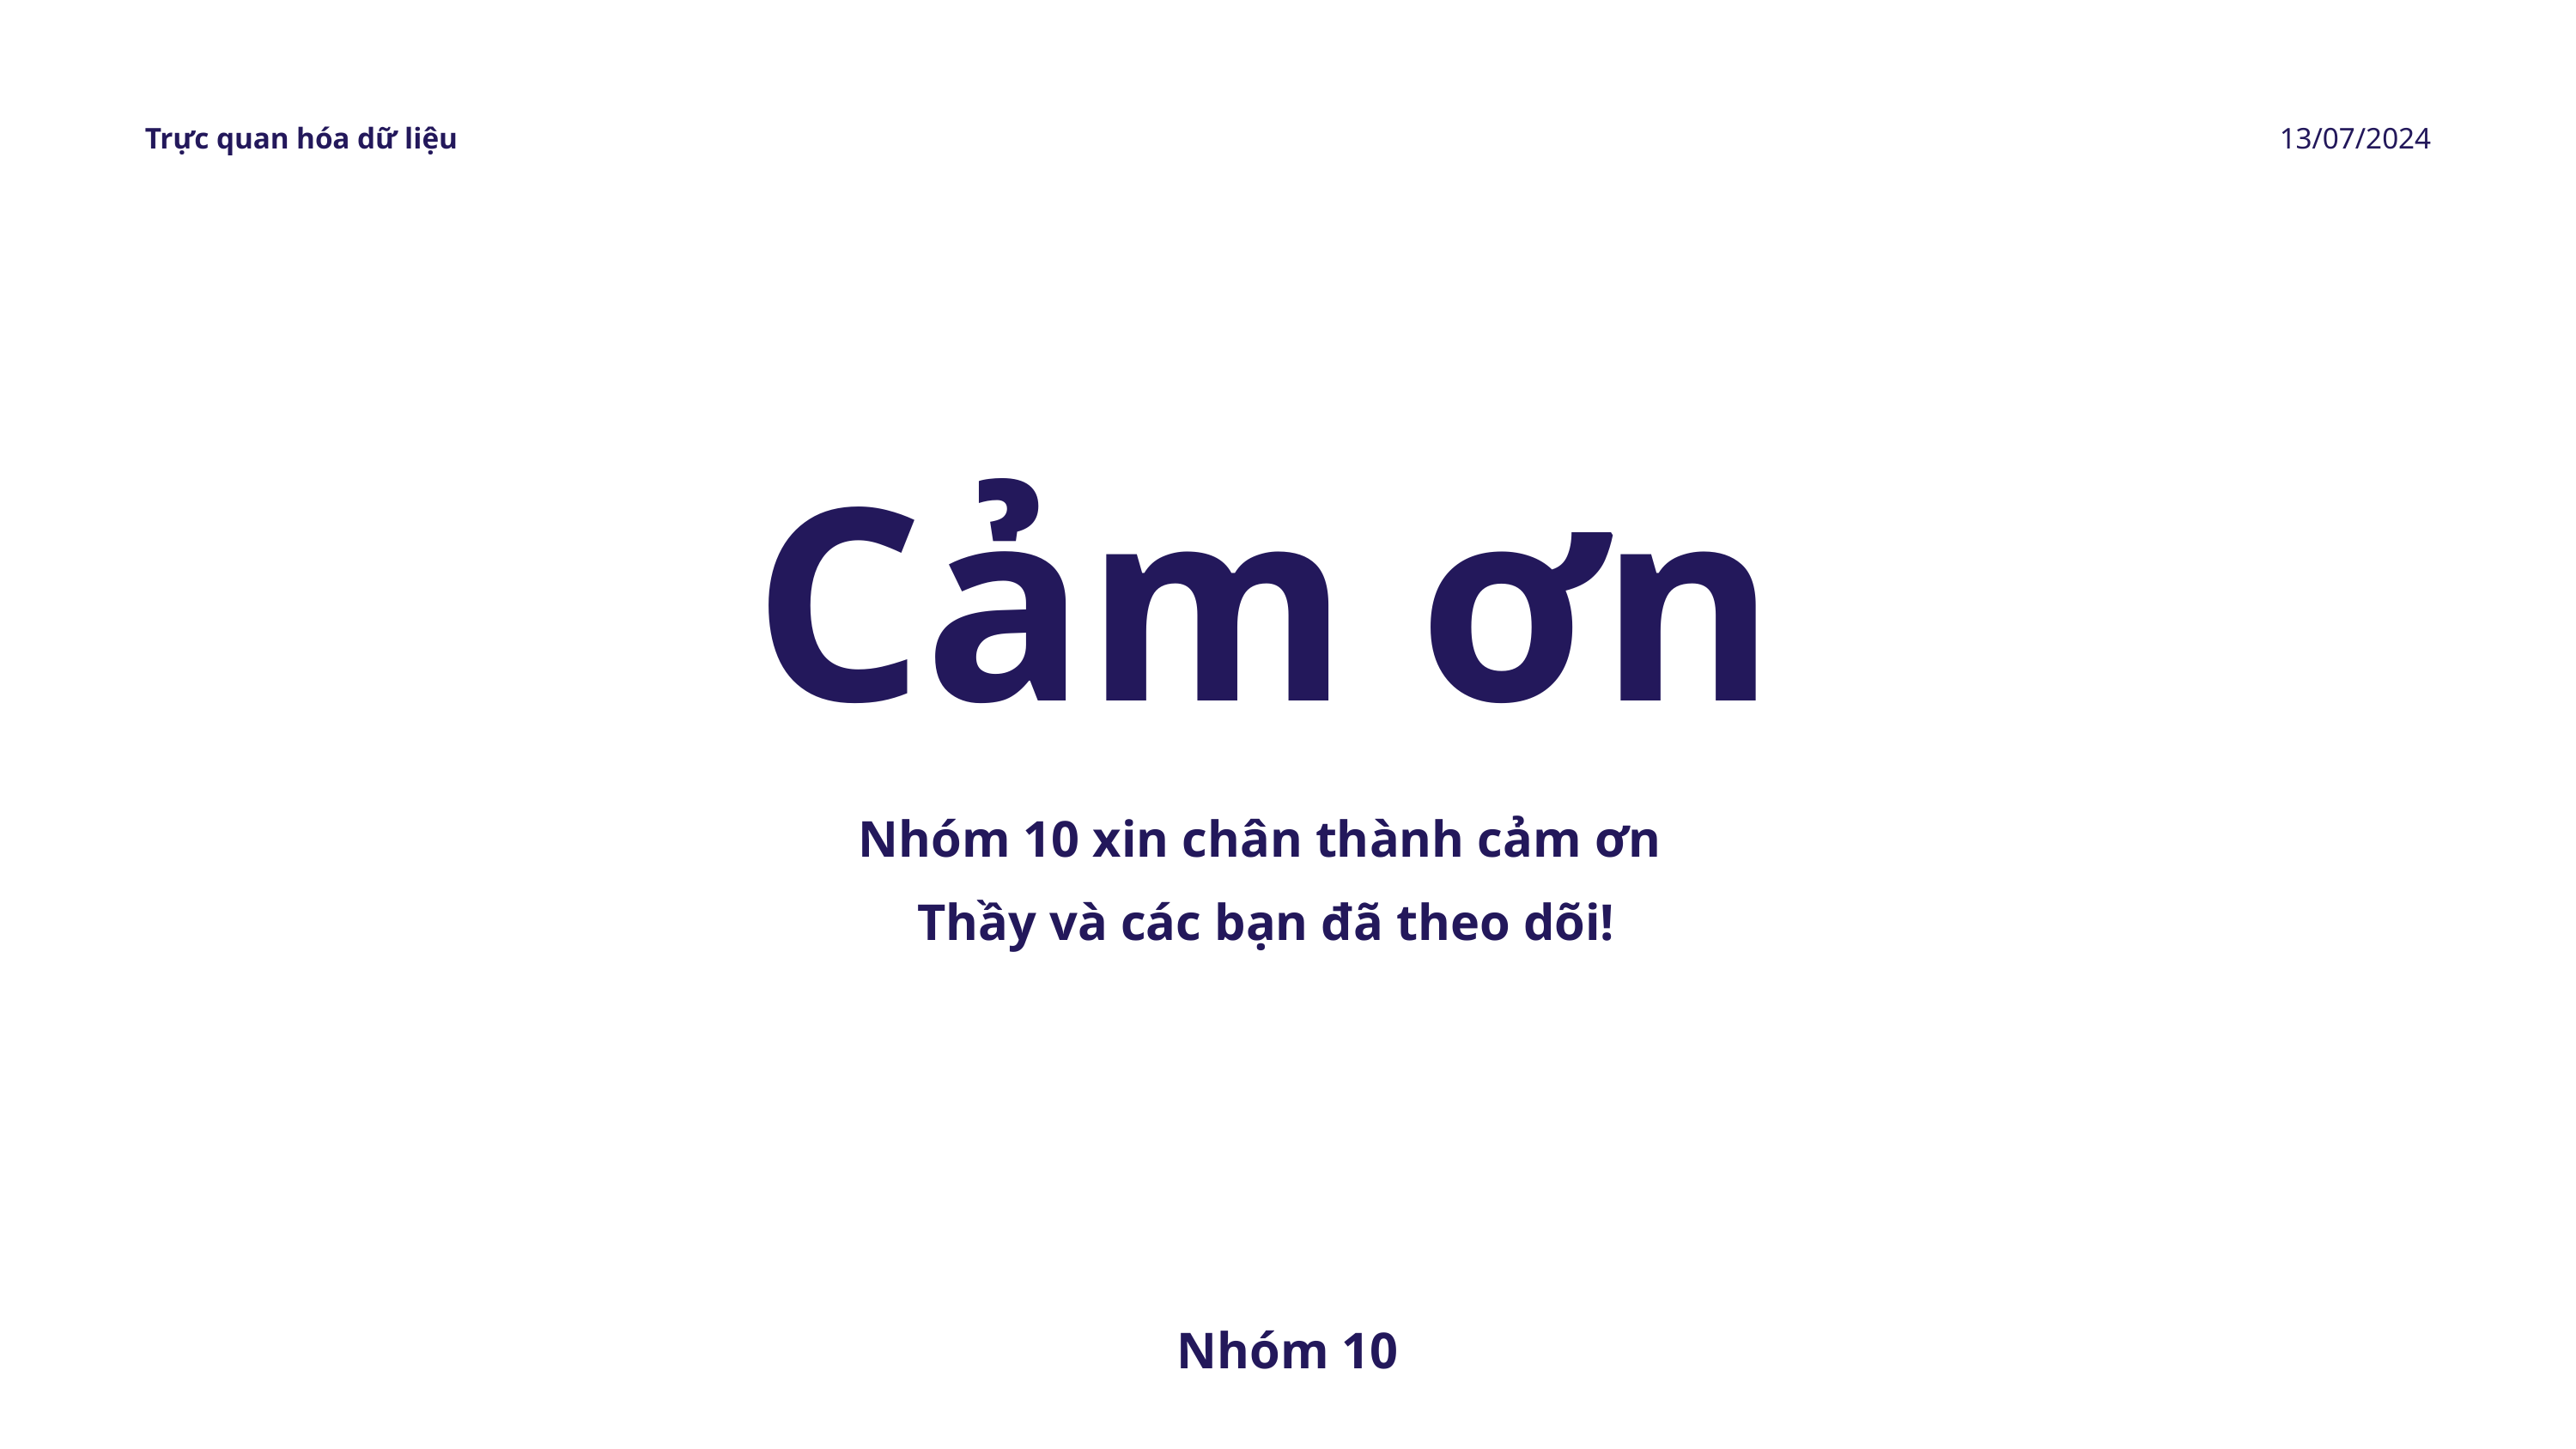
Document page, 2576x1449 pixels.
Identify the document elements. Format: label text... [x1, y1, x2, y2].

text_box Cảm ơn [753, 479, 1823, 756]
text_box Nhóm 10 xin chân thành cảm ơn Thầy và các bạn đã theo dõi! [737, 783, 1796, 1092]
text_box 13/07/2024 [2161, 106, 2432, 155]
text_box Trực quan hóa dữ liệu [144, 106, 623, 155]
text_box Nhóm 10 [0, 1295, 2576, 1379]
